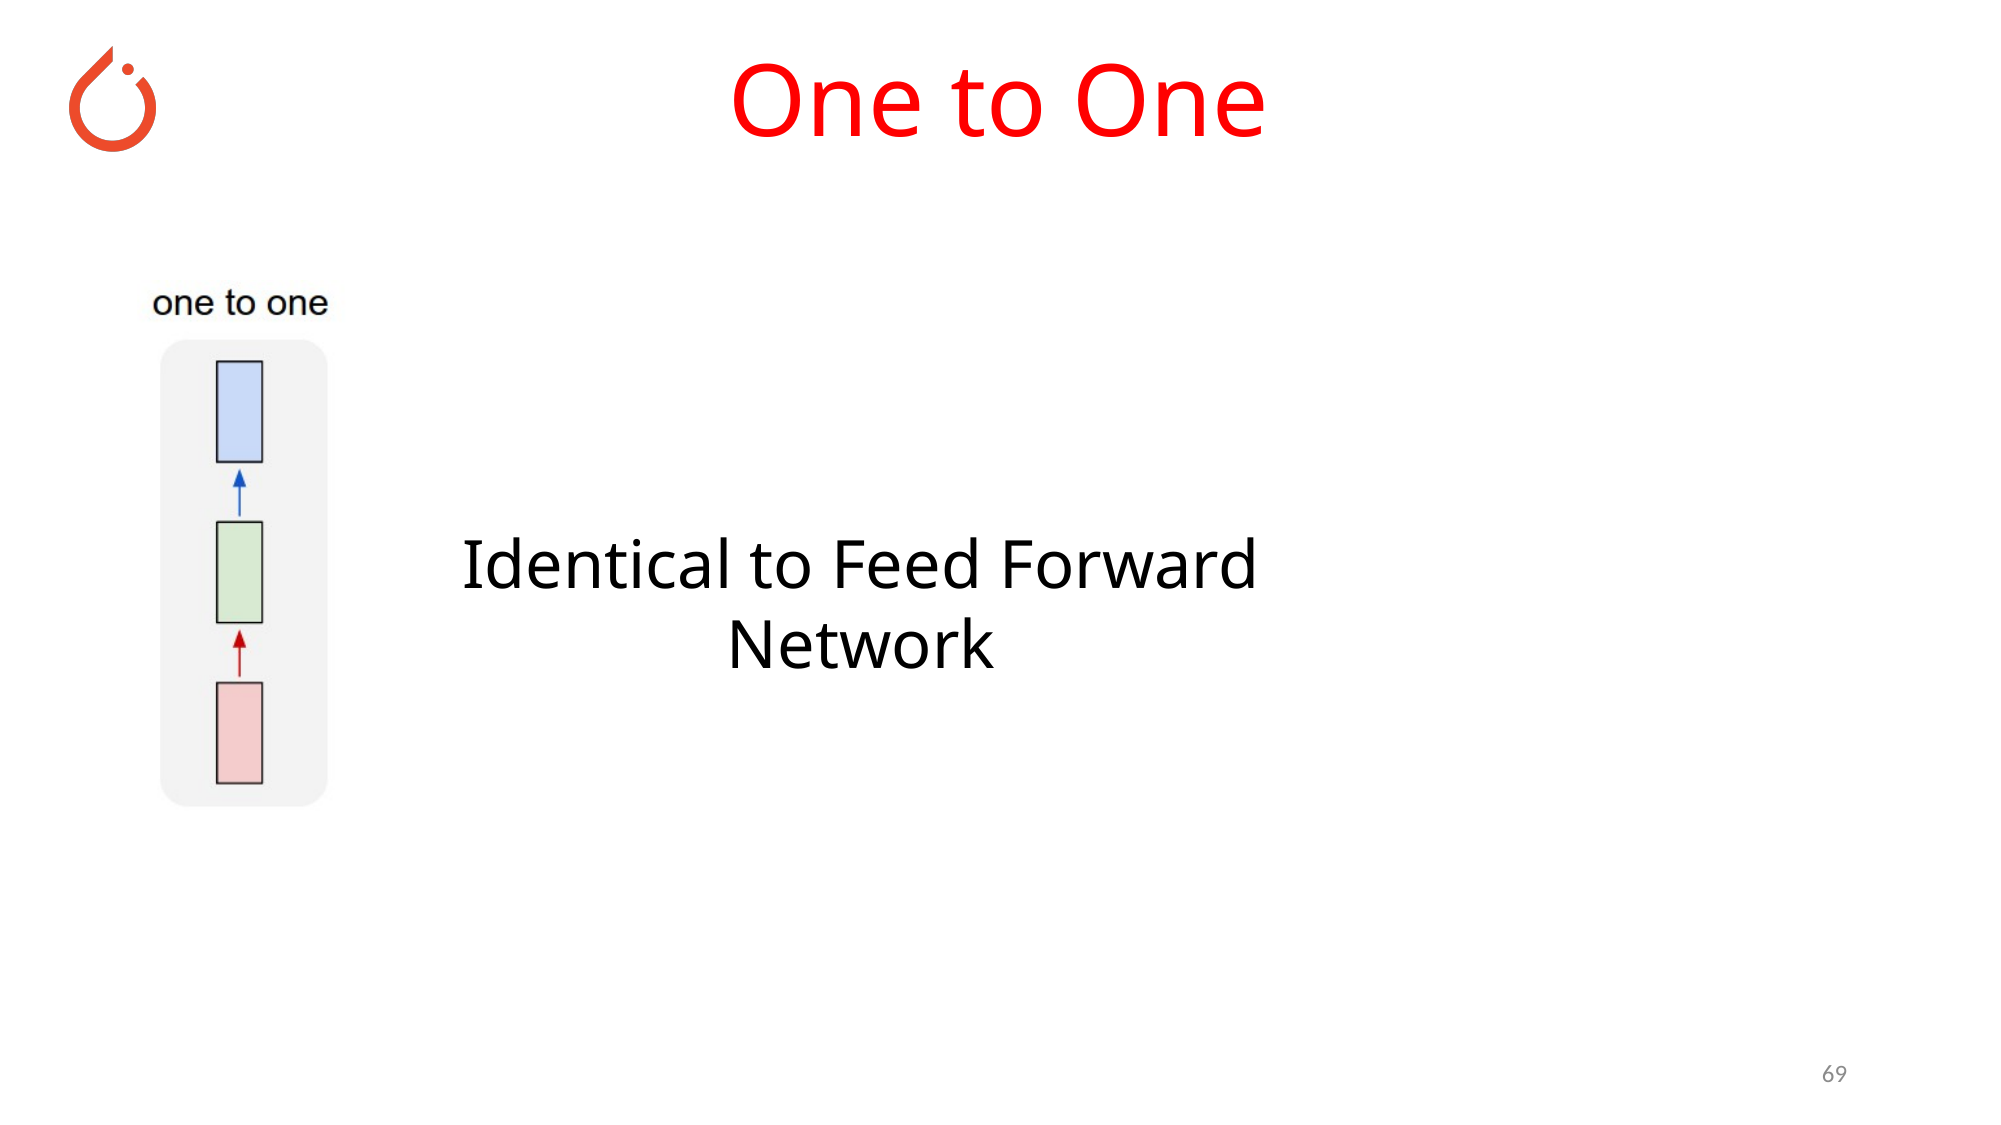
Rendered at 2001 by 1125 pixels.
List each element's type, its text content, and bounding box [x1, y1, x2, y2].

text_box One to One [136, 3, 1862, 166]
text_box Identical to Feed Forward Network [380, 514, 1366, 690]
slide_number 69 [1412, 1042, 1863, 1103]
picture [137, 280, 380, 821]
picture [69, 46, 156, 152]
